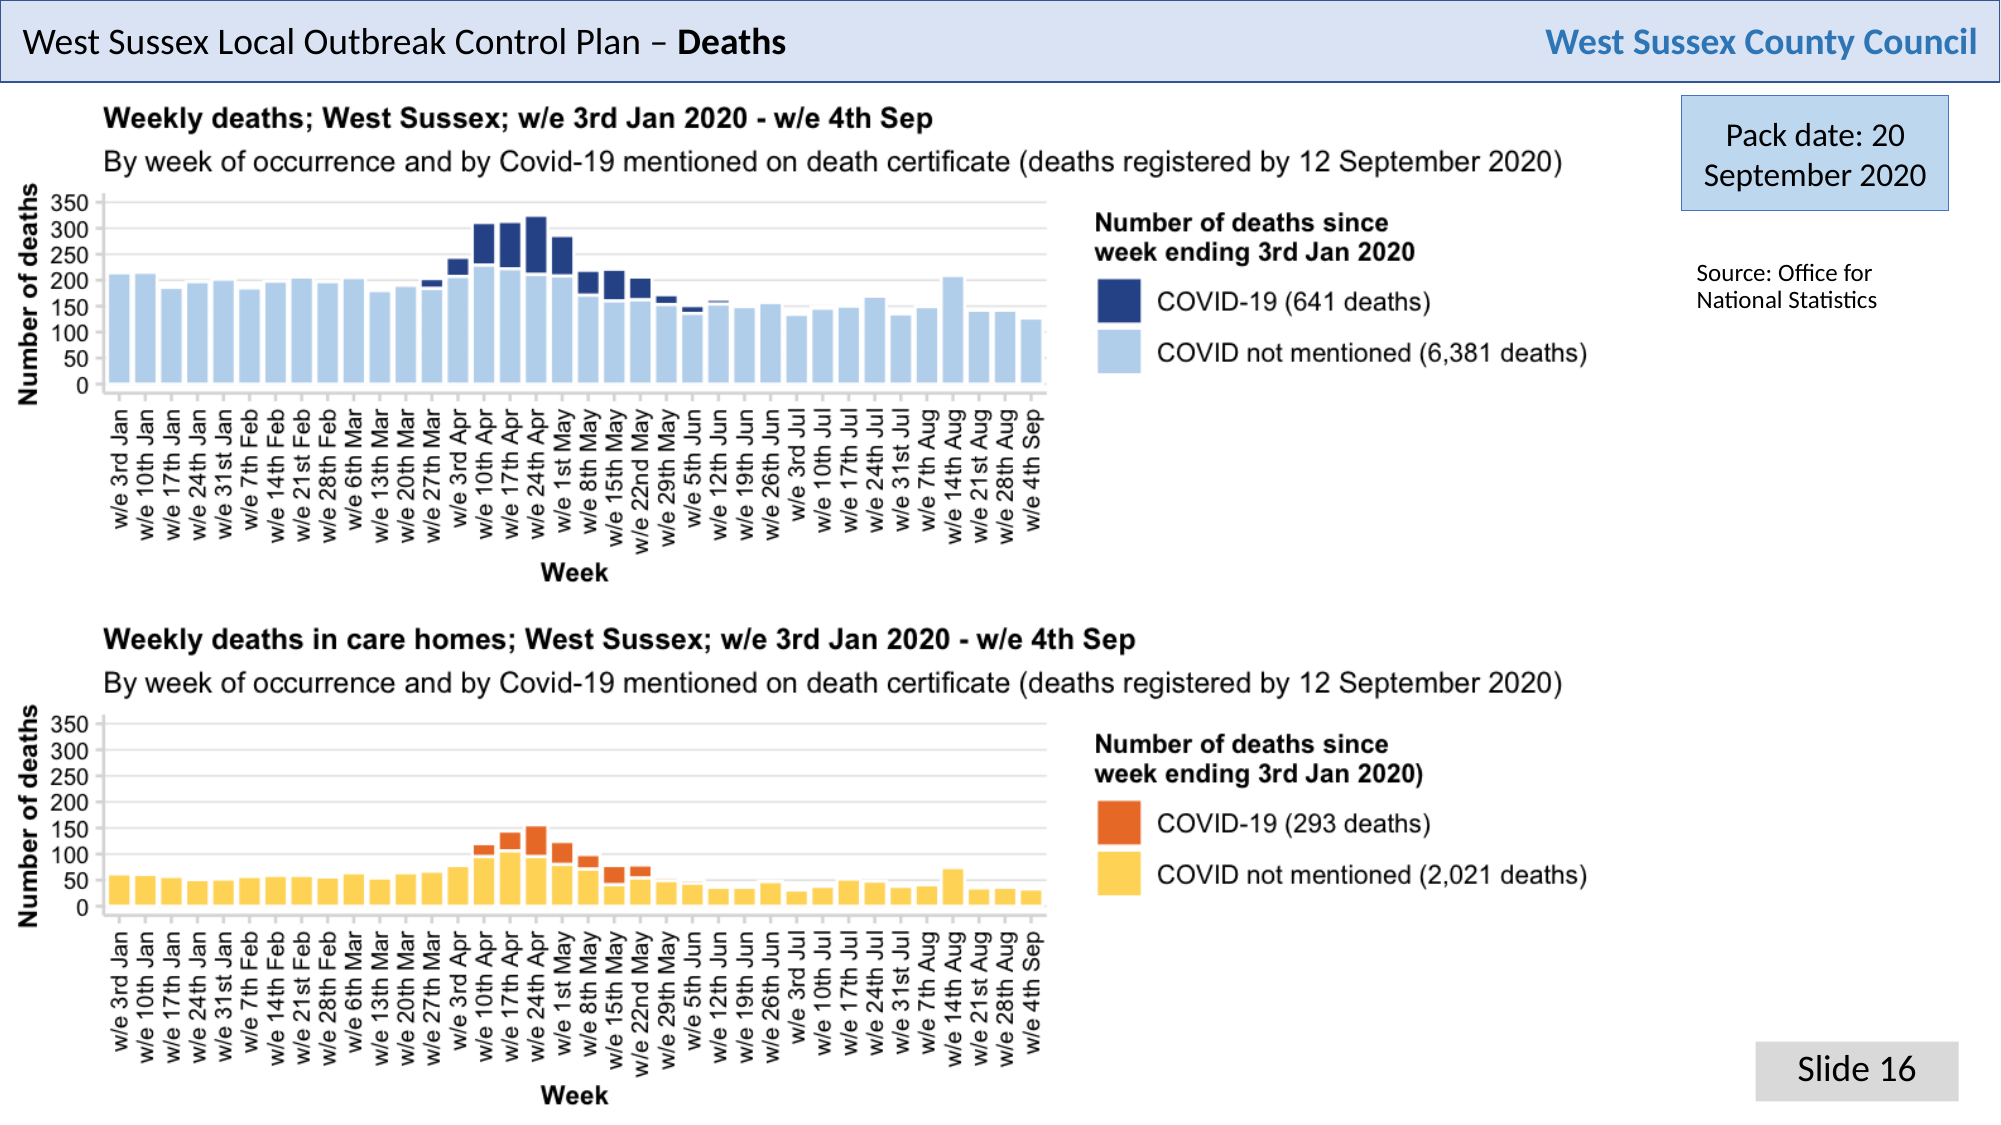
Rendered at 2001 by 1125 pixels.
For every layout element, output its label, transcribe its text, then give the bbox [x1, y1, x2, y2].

picture [3, 91, 1619, 602]
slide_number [1681, 95, 1949, 211]
list Source: Office for National Statistics [1681, 252, 1959, 289]
picture [3, 612, 1619, 1125]
list Slide 16 [1755, 1041, 1959, 1102]
